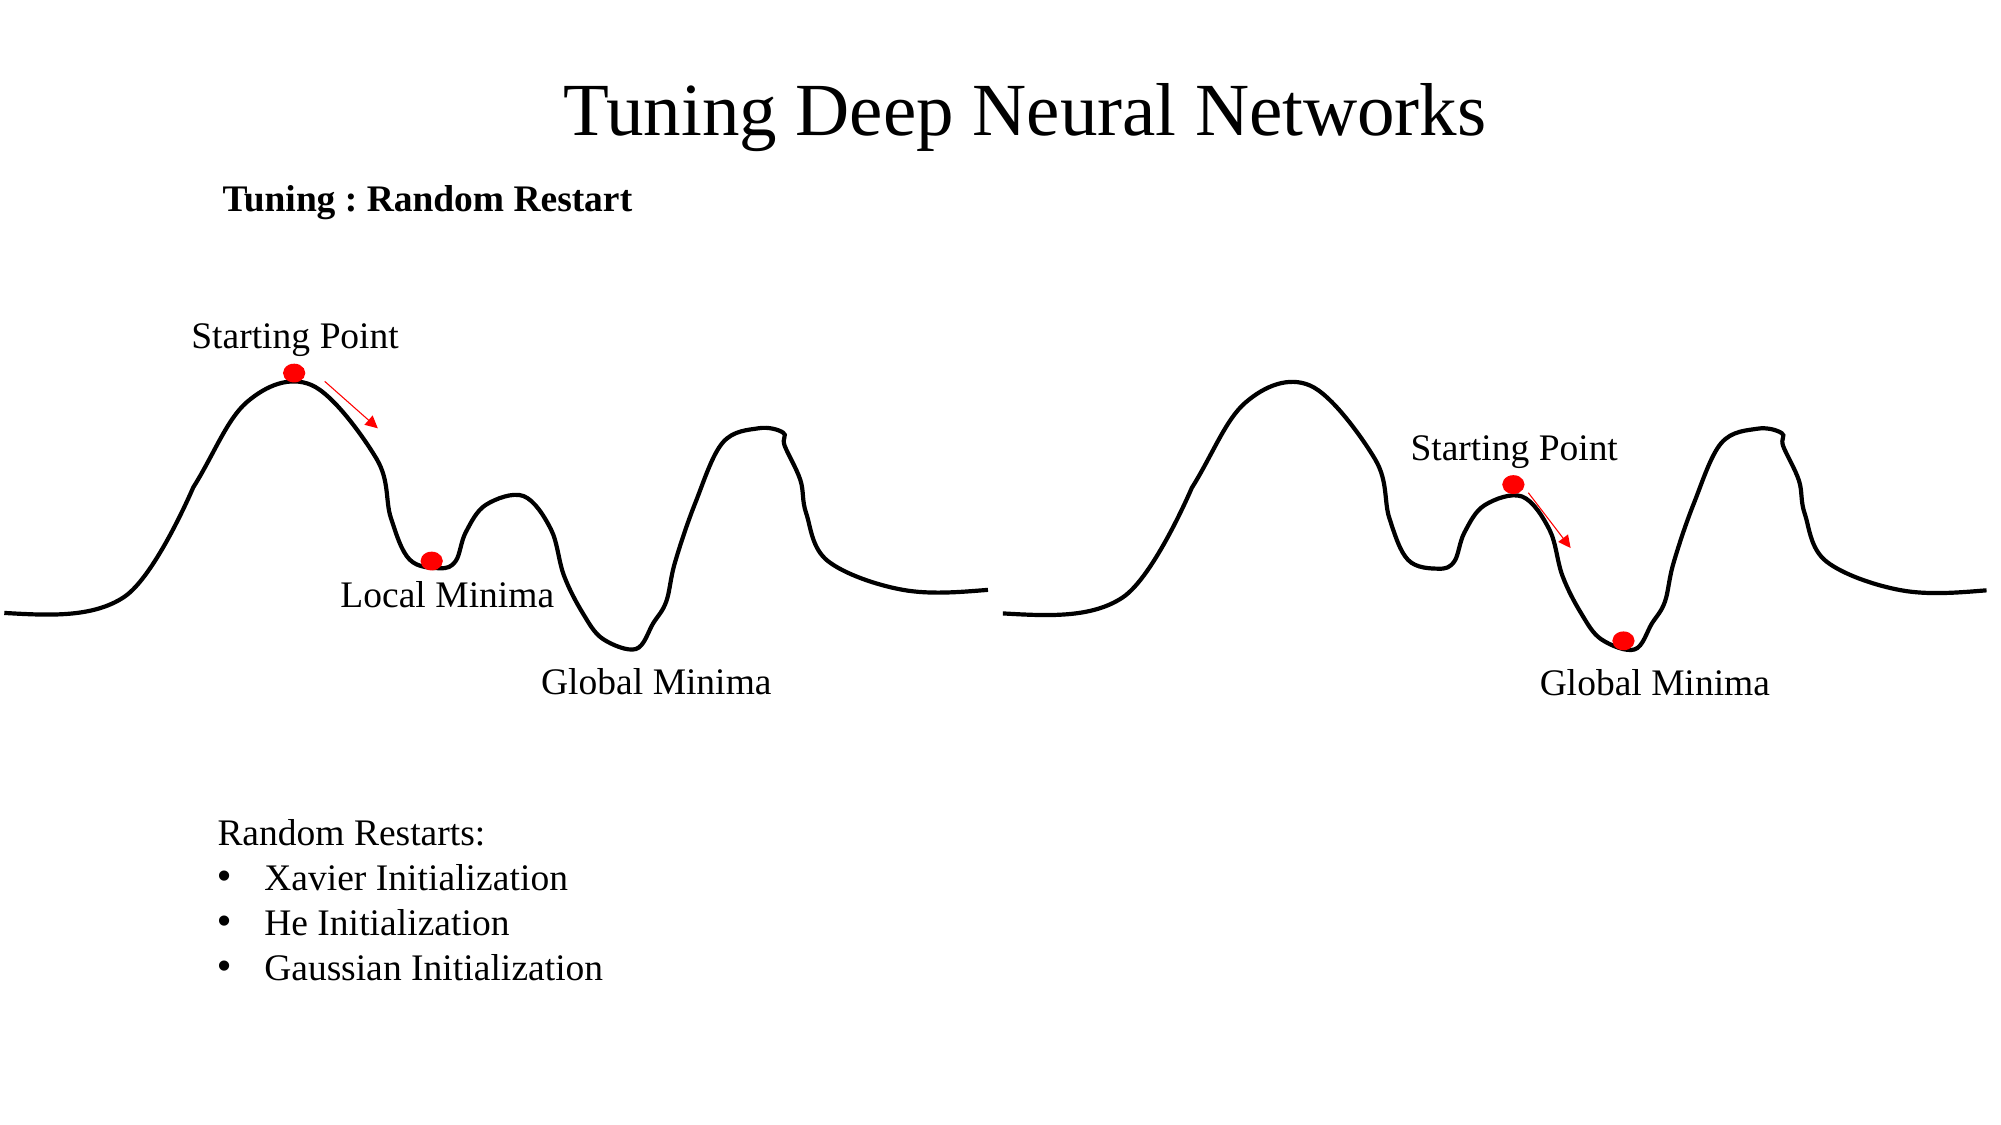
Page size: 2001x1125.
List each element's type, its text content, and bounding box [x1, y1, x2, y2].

text_box [420, 551, 443, 571]
text_box Local Minima [325, 562, 570, 623]
text_box Tuning Deep Neural Networks [548, 48, 1508, 173]
text_box Random Restarts: Xavier Initialization He Initialization Gaussian Initialization [202, 800, 619, 996]
text_box Starting Point [176, 304, 415, 364]
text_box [324, 381, 378, 429]
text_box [1528, 492, 1571, 548]
text_box [453, 493, 562, 562]
text_box [4, 380, 415, 616]
text_box [570, 426, 989, 649]
text_box Global Minima [1524, 650, 1786, 710]
text_box Tuning : Random Restart [207, 166, 648, 227]
text_box Starting Point [1395, 415, 1634, 476]
text_box [1002, 380, 1987, 650]
text_box [1502, 475, 1525, 494]
text_box [1612, 631, 1635, 651]
text_box [282, 363, 306, 383]
text_box Global Minima [526, 649, 787, 710]
